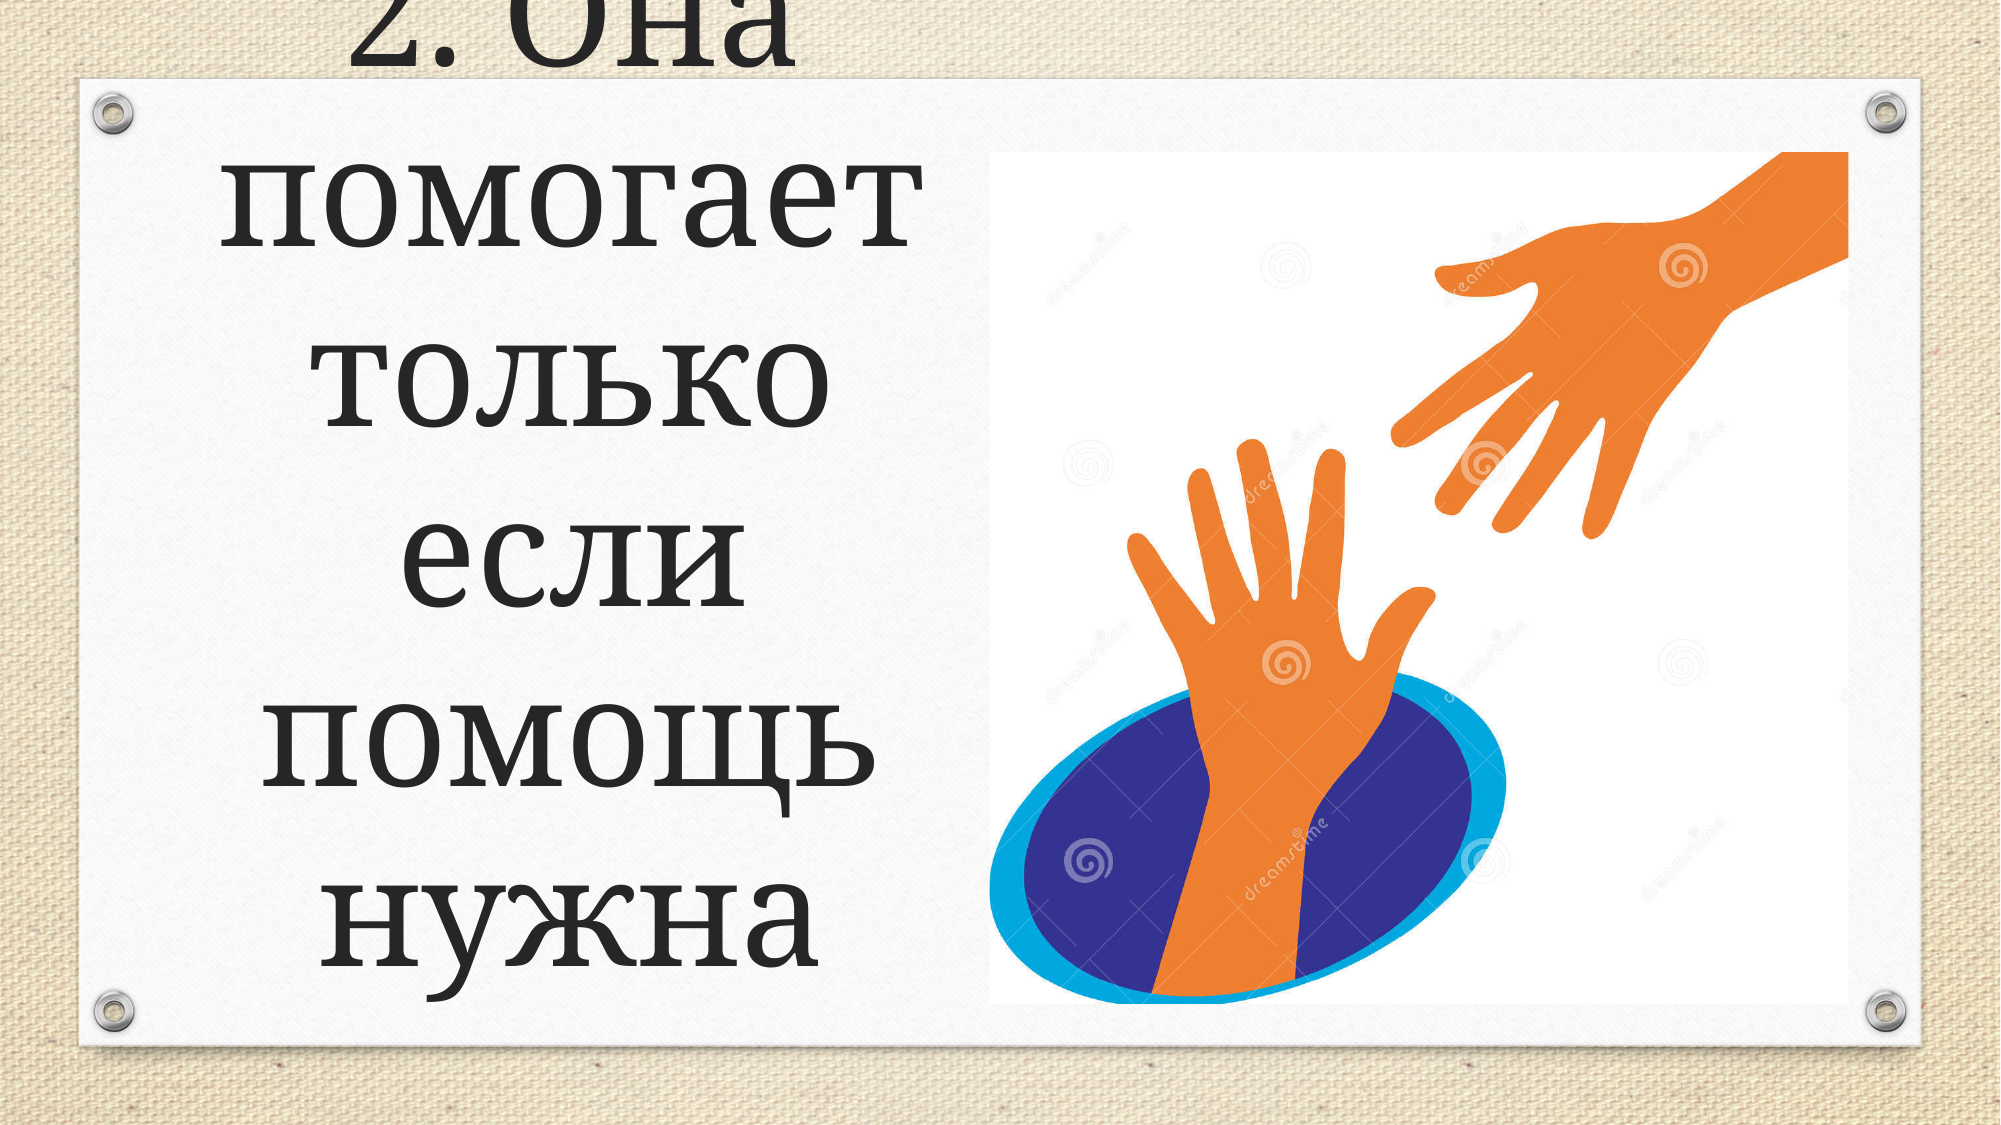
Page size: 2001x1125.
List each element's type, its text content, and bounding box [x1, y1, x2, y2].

title 2. Она помогает только если помощь нужна [182, 127, 962, 1004]
picture [0, 0, 2001, 1125]
